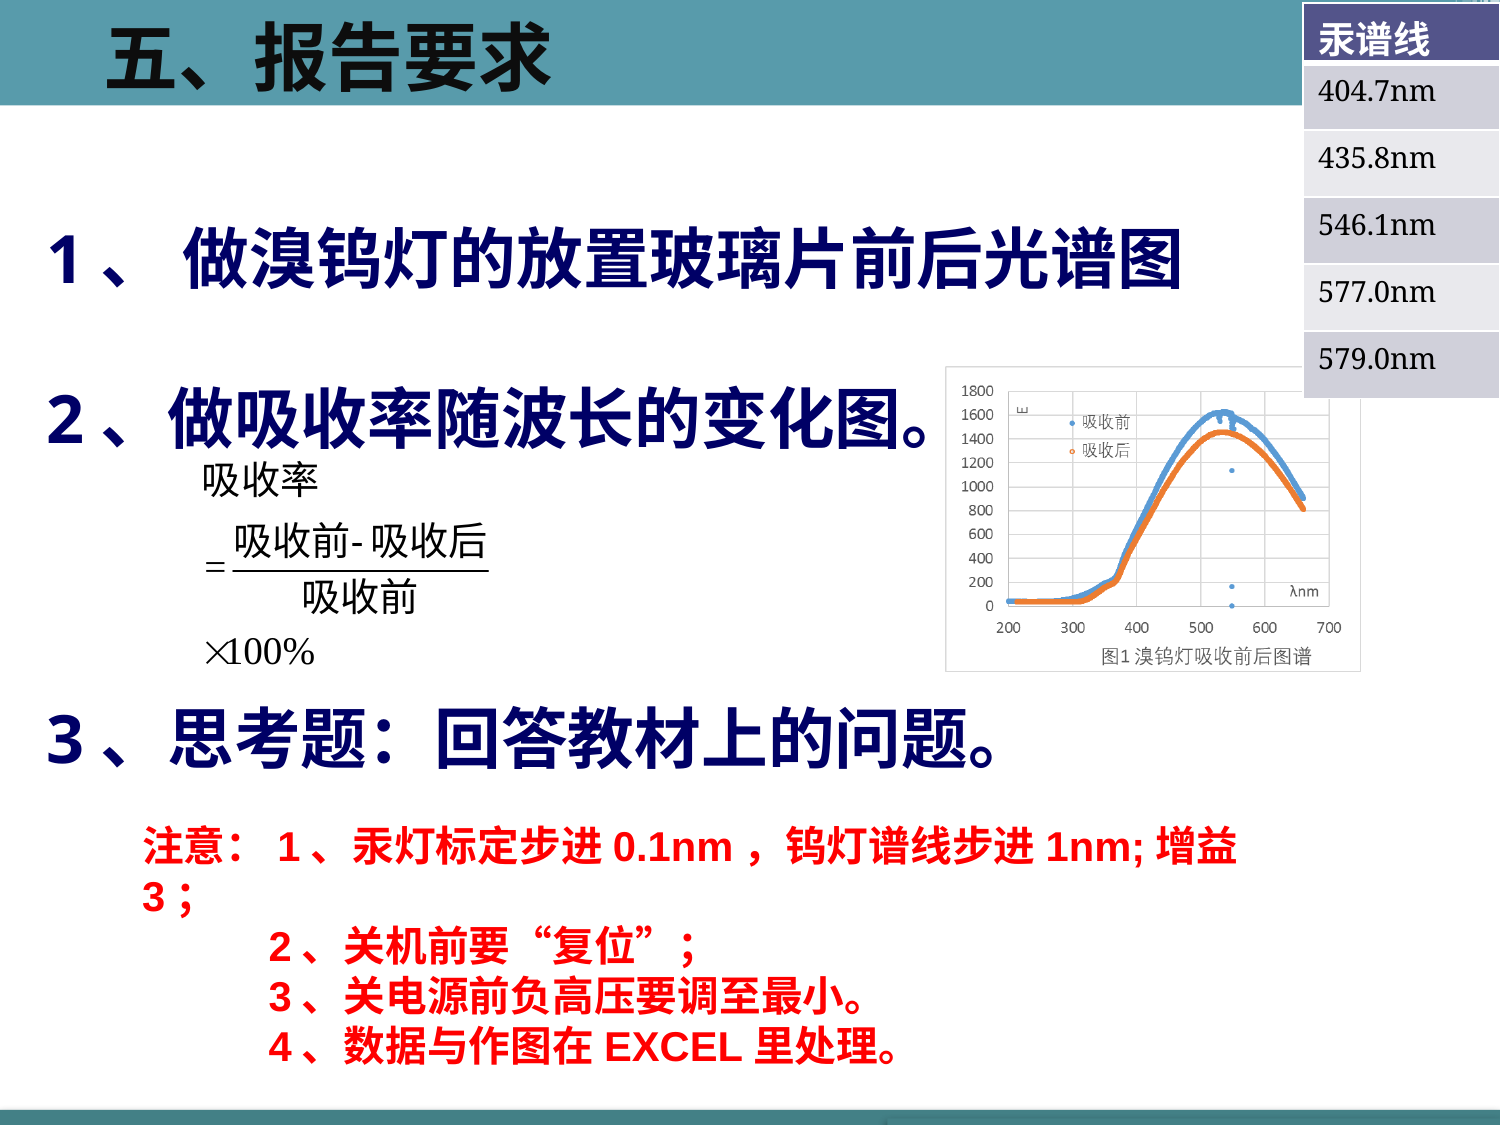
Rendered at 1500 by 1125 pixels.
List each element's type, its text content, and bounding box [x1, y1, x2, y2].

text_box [198, 452, 496, 673]
table_header 汞谱线 [1304, 4, 1499, 60]
table_cell 577.0nm [1304, 265, 1499, 330]
text_box 注意：1、汞灯标定步进0.1nm，钨灯谱线步进1nm;增益3； 2、关机前要“复位”； 3、关电源前负高压要调至最小。 4、数据与作图在EXCEL里处理。 [127, 812, 1315, 1078]
table_cell 579.0nm [1304, 332, 1499, 398]
picture [944, 366, 1362, 673]
table_cell 546.1nm [1304, 198, 1499, 263]
table_cell 435.8nm [1304, 131, 1499, 196]
table_cell 404.7nm [1304, 66, 1499, 129]
text_box 1、 做溴钨灯的放置玻璃片前后光谱图 2、做吸收率随波长的变化图。 3、思考题：回答教材上的问题。 [31, 129, 1315, 785]
text_box 五、报告要求 [88, 3, 680, 108]
